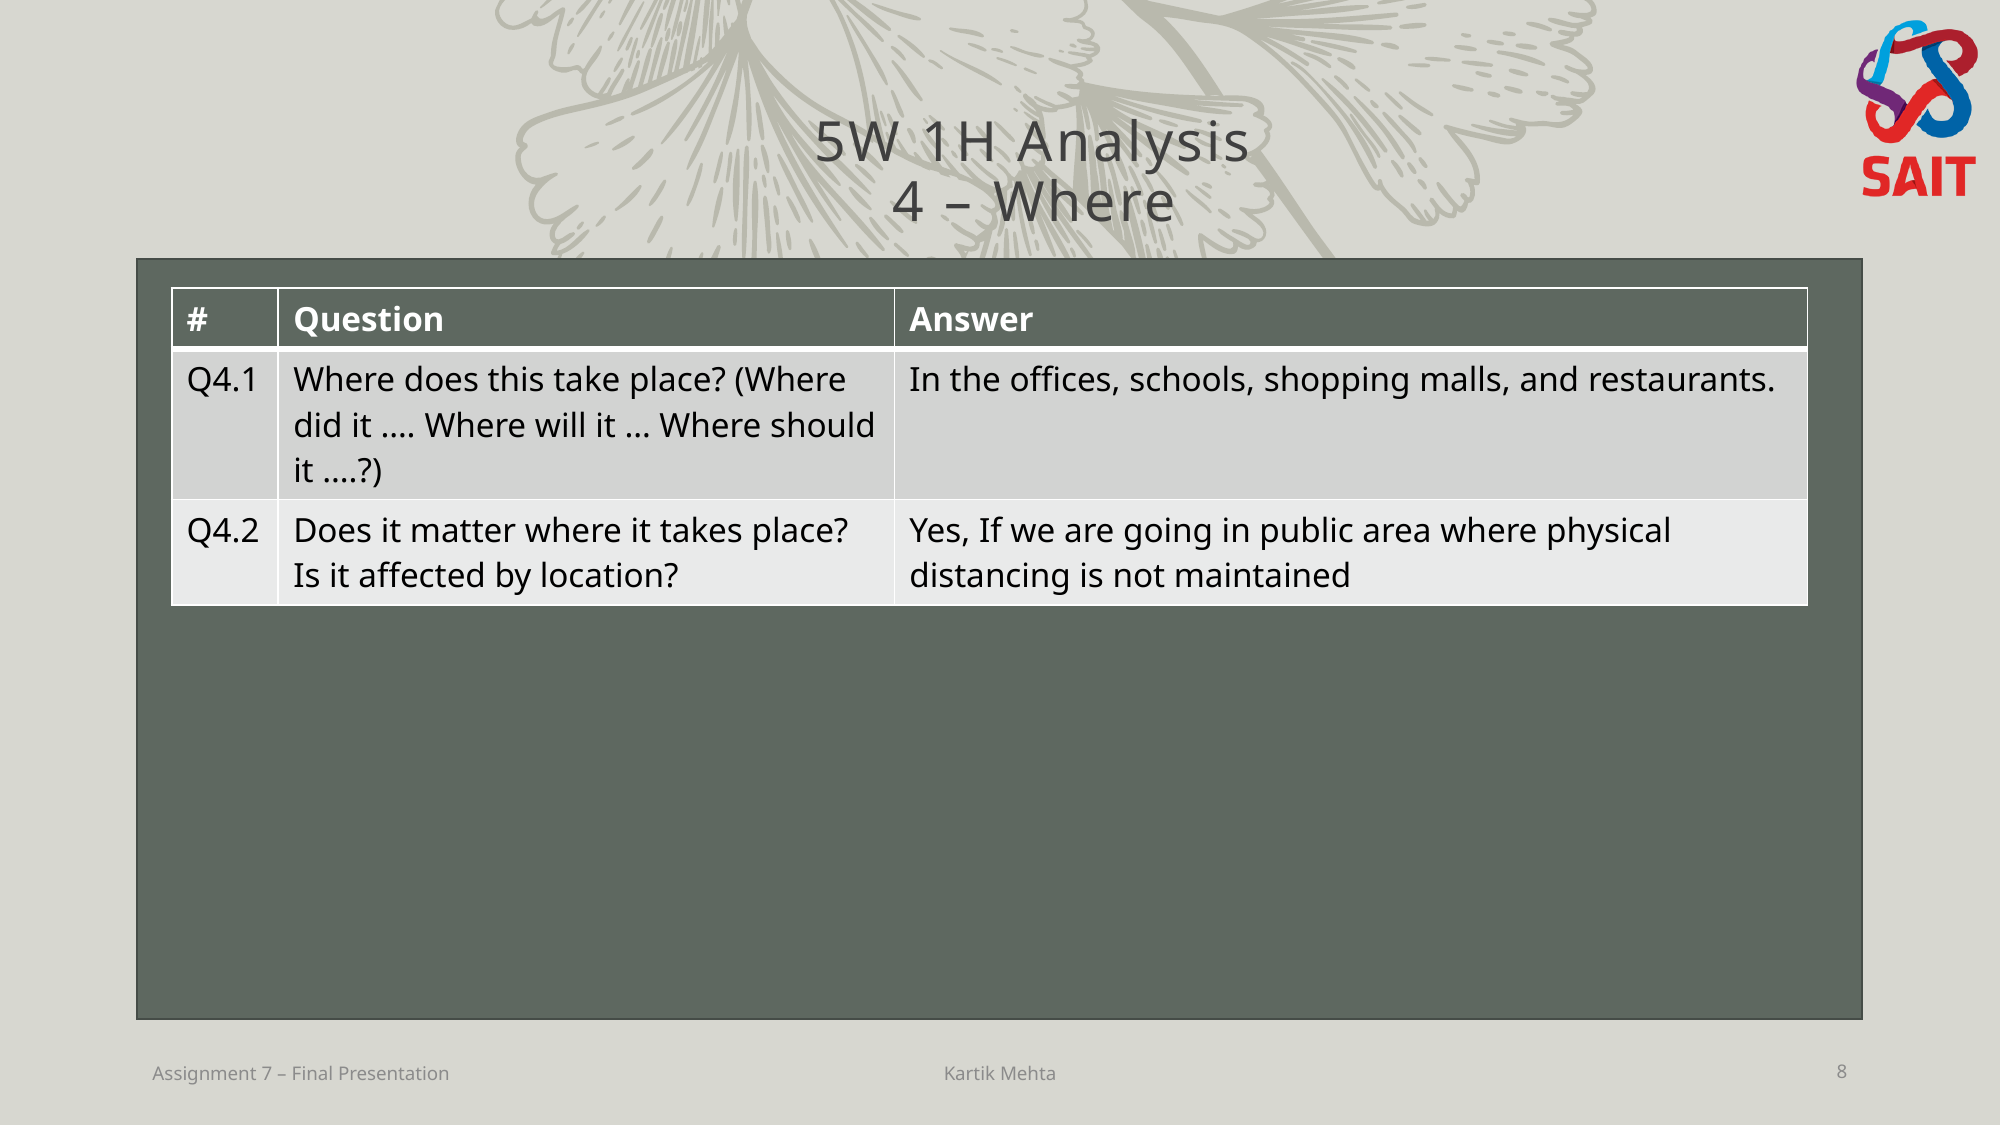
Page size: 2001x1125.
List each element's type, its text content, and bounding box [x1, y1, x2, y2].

table_cell Q4.1 [173, 352, 277, 499]
title 5W 1H Analysis 4 – Where [171, 106, 1897, 242]
table_header Question [279, 289, 894, 346]
table_cell Does it matter where it takes place? Is it affected by location? [279, 500, 894, 604]
slide_number Assignment 7 – Final Presentation [137, 1042, 588, 1103]
table_cell In the offices, schools, shopping malls, and restaurants. [895, 352, 1807, 499]
picture [1832, 0, 2000, 211]
table_cell Q4.2 [173, 500, 277, 604]
table_header # [173, 289, 277, 346]
table_header Answer [895, 289, 1807, 346]
table_cell Yes, If we are going in public area where physical distancing is not maintained [895, 500, 1807, 604]
text_box [136, 258, 1863, 1020]
table_cell Where does this take place? (Where did it …. Where will it … Where should it ….?) [279, 352, 894, 499]
footer Kartik Mehta [662, 1042, 1338, 1103]
slide_number 8 [1412, 1042, 1863, 1103]
